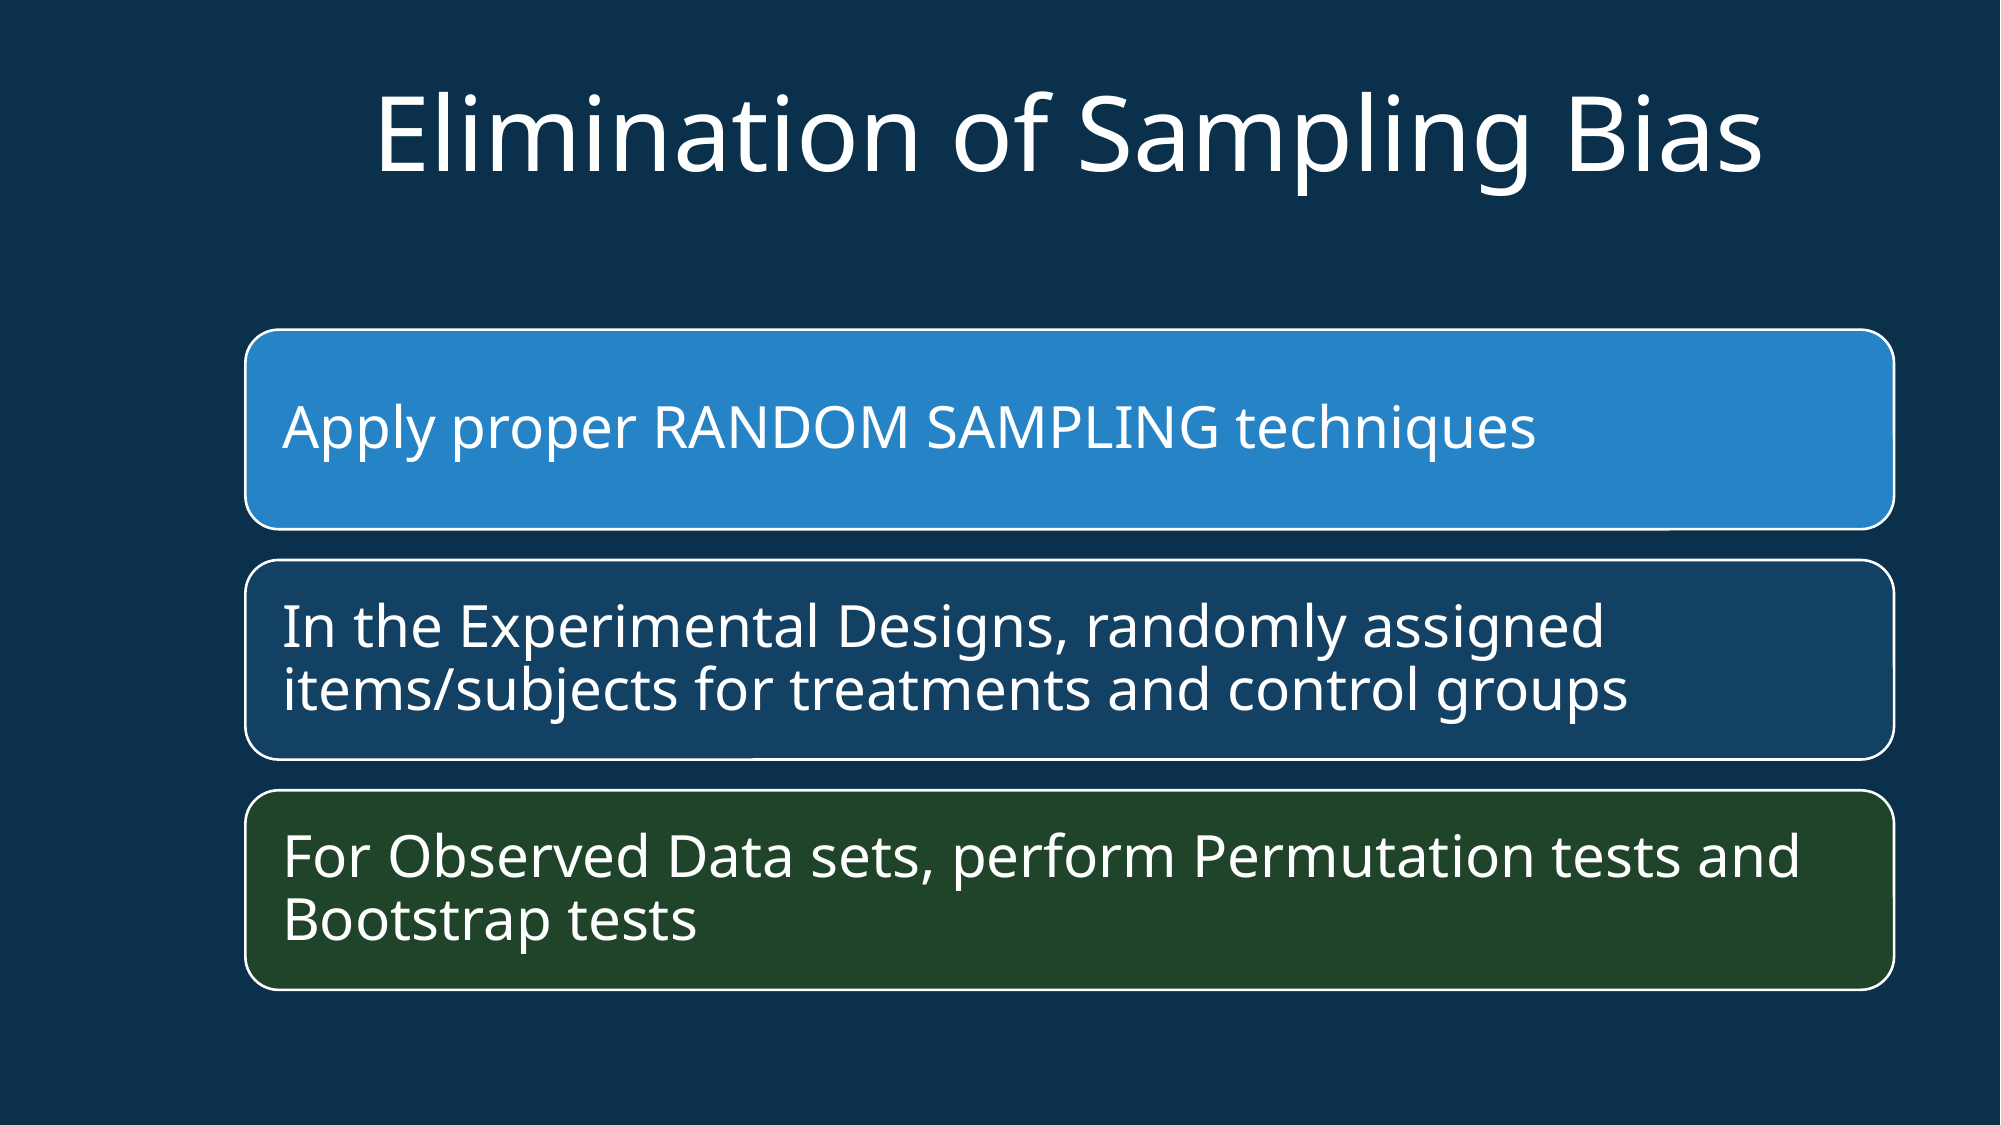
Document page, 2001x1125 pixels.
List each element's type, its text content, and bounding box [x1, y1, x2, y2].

text_box Elimination of Sampling Bias [357, 60, 1782, 200]
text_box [244, 214, 1895, 1105]
